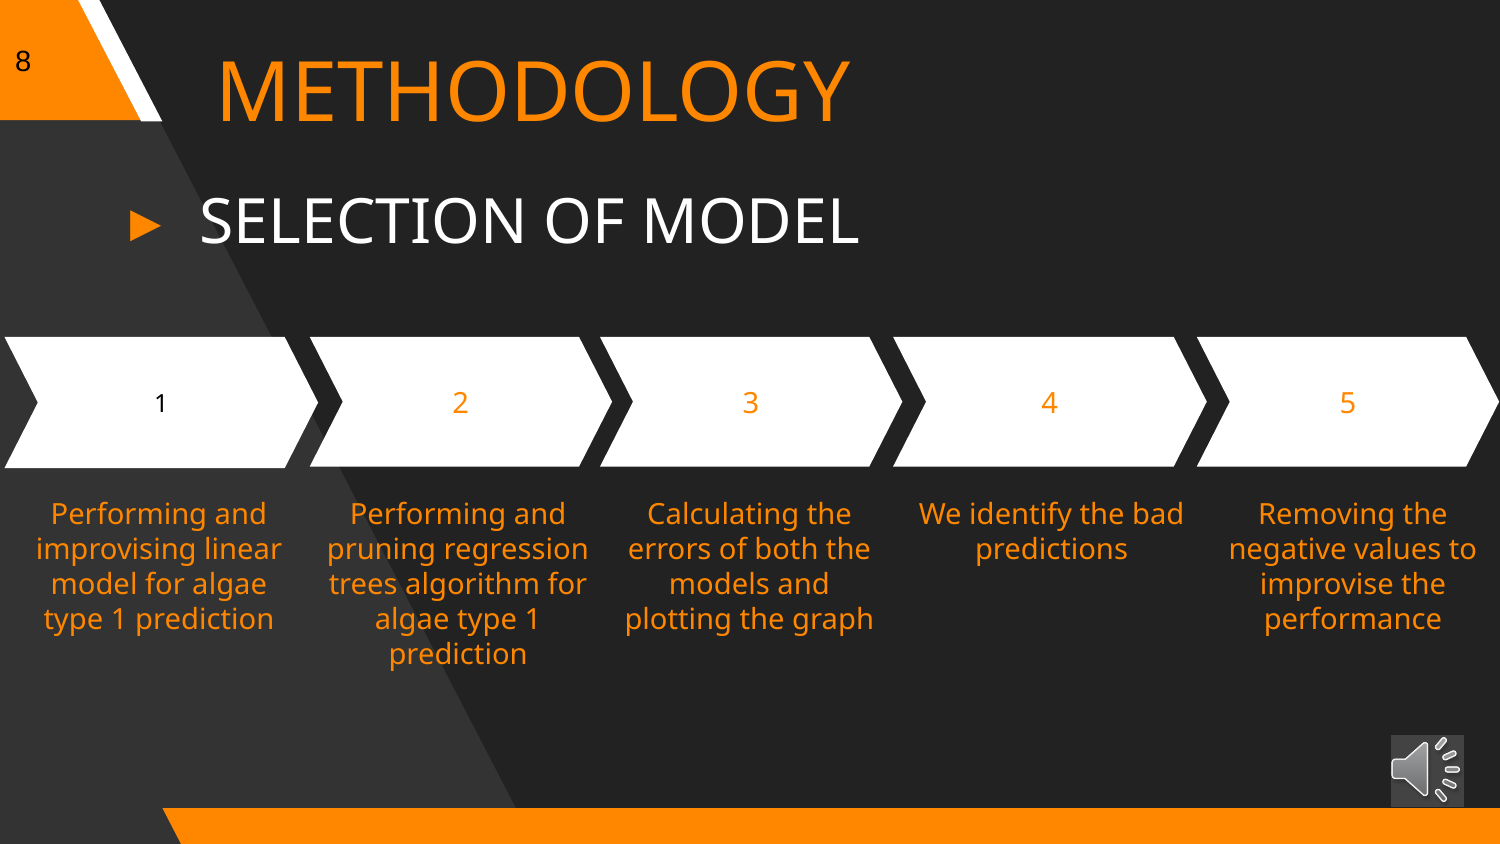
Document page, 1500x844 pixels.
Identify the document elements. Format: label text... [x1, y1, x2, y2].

text_box 4 [893, 336, 1207, 467]
text_box 1 [4, 336, 319, 469]
text_box METHODOLOGY [200, 0, 1360, 177]
slide_number 8 [0, 0, 98, 121]
picture [1390, 734, 1465, 809]
list SELECTION OF MODEL [97, 166, 1500, 296]
text_box Performing and improvising linear model for algae type 1 prediction [4, 487, 309, 643]
text_box Calculating the errors of both the models and plotting the graph [600, 487, 899, 643]
text_box 3 [600, 336, 903, 467]
text_box Removing the negative values to improvise the performance [1206, 487, 1500, 643]
text_box 2 [309, 336, 613, 467]
text_box Performing and pruning regression trees algorithm for algae type 1 prediction [309, 487, 607, 678]
text_box We identify the bad predictions [896, 487, 1206, 573]
text_box 5 [1196, 336, 1500, 467]
